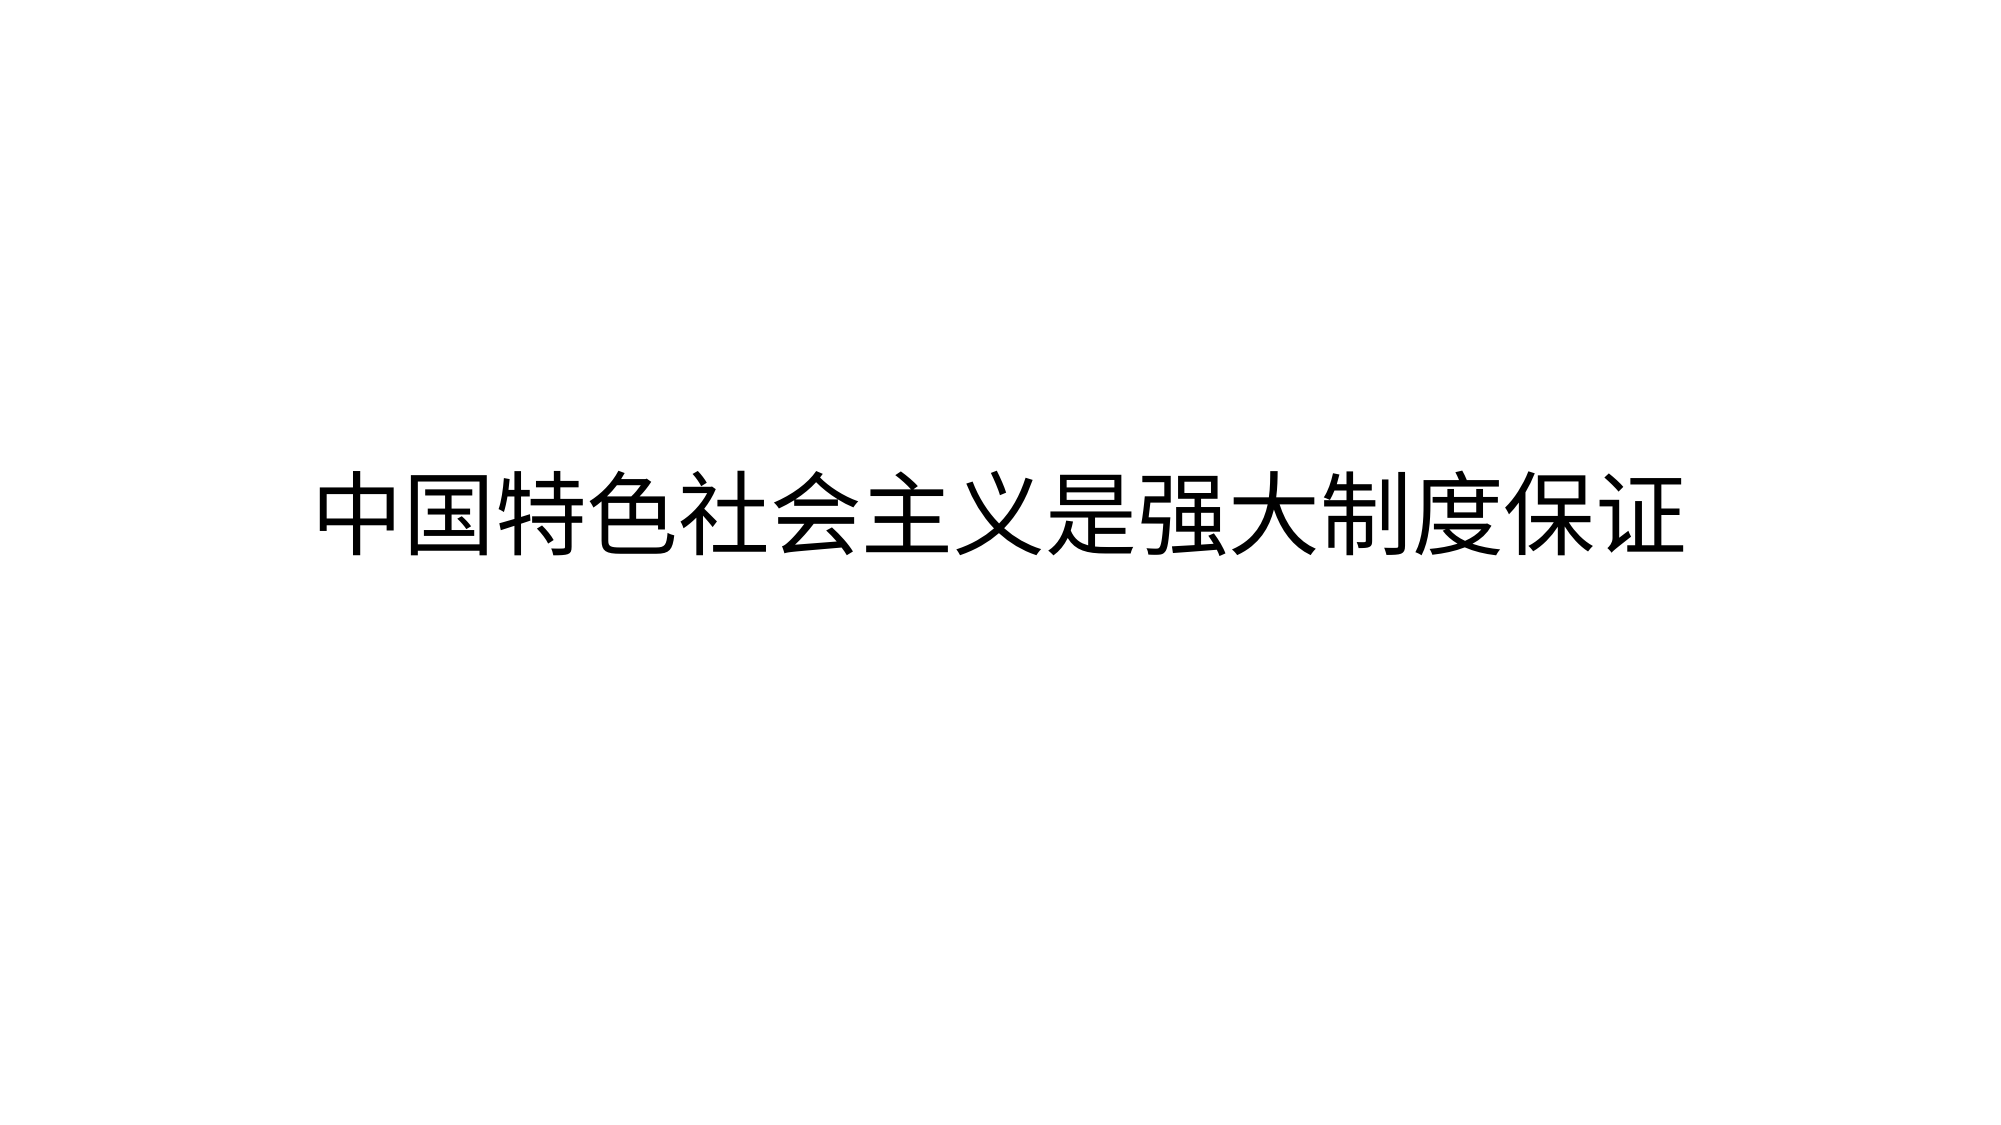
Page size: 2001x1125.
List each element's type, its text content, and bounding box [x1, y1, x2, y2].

title 中国特色社会主义是强大制度保证 [249, 184, 1750, 576]
